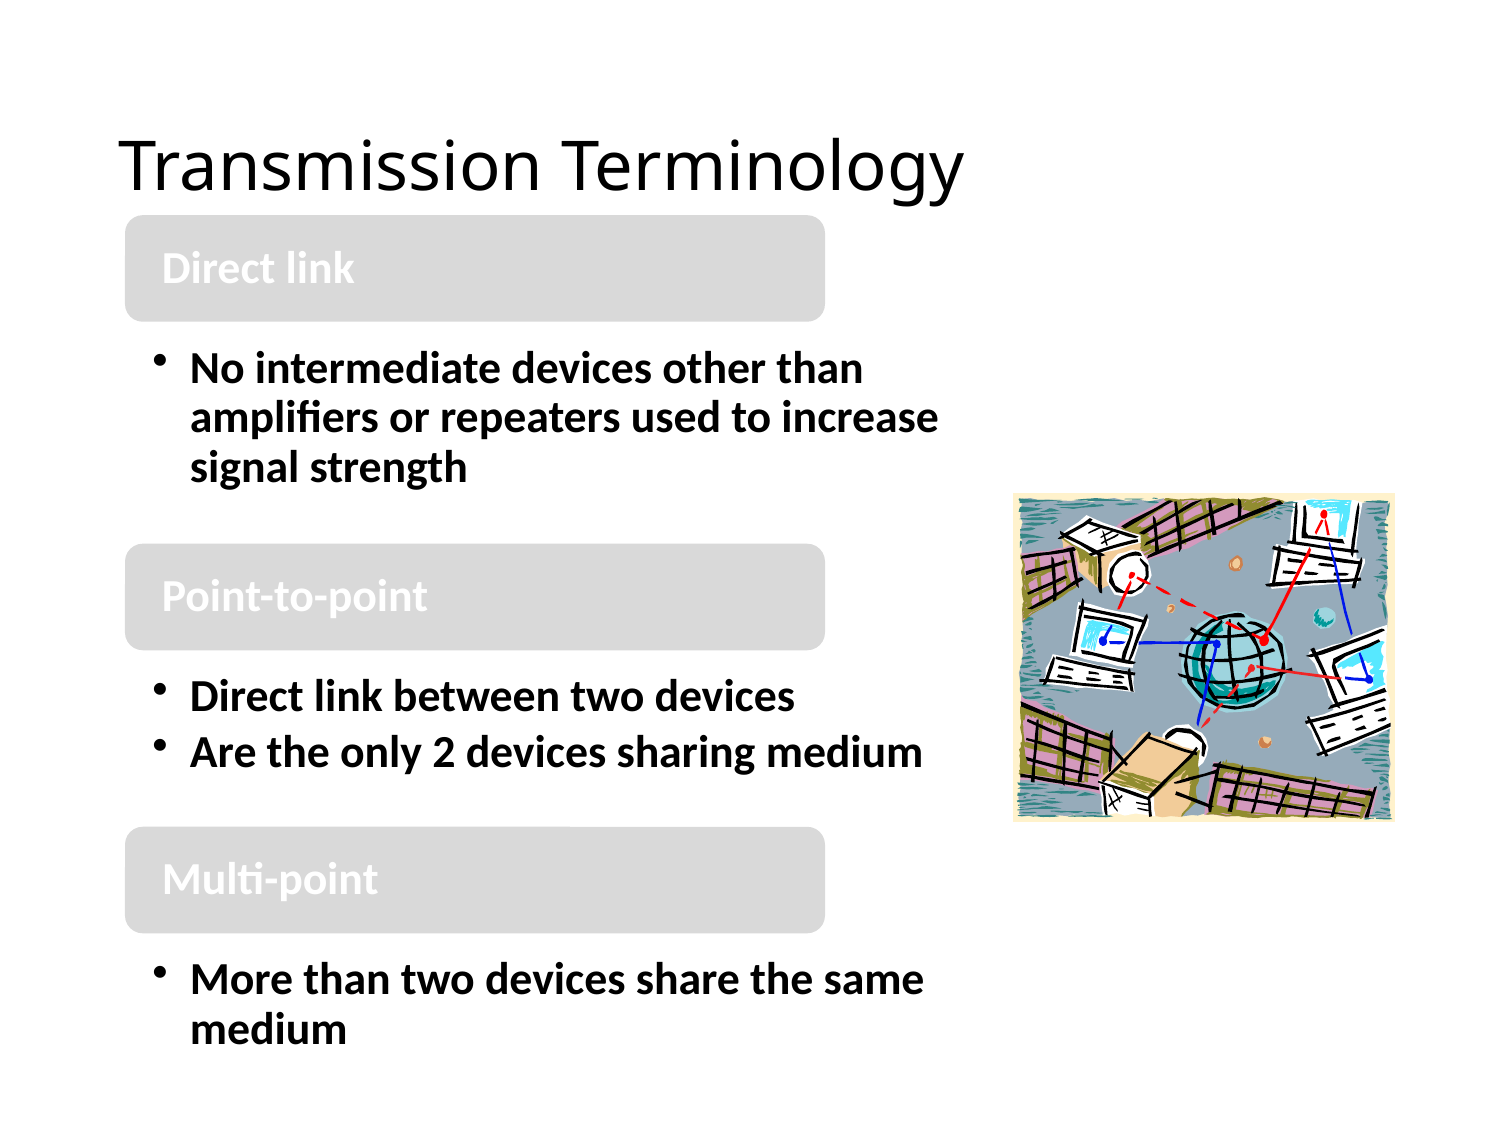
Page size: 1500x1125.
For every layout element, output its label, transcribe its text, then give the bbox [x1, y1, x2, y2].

title Transmission Terminology [103, 59, 1397, 278]
picture [1012, 487, 1400, 828]
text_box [74, 199, 1075, 1100]
